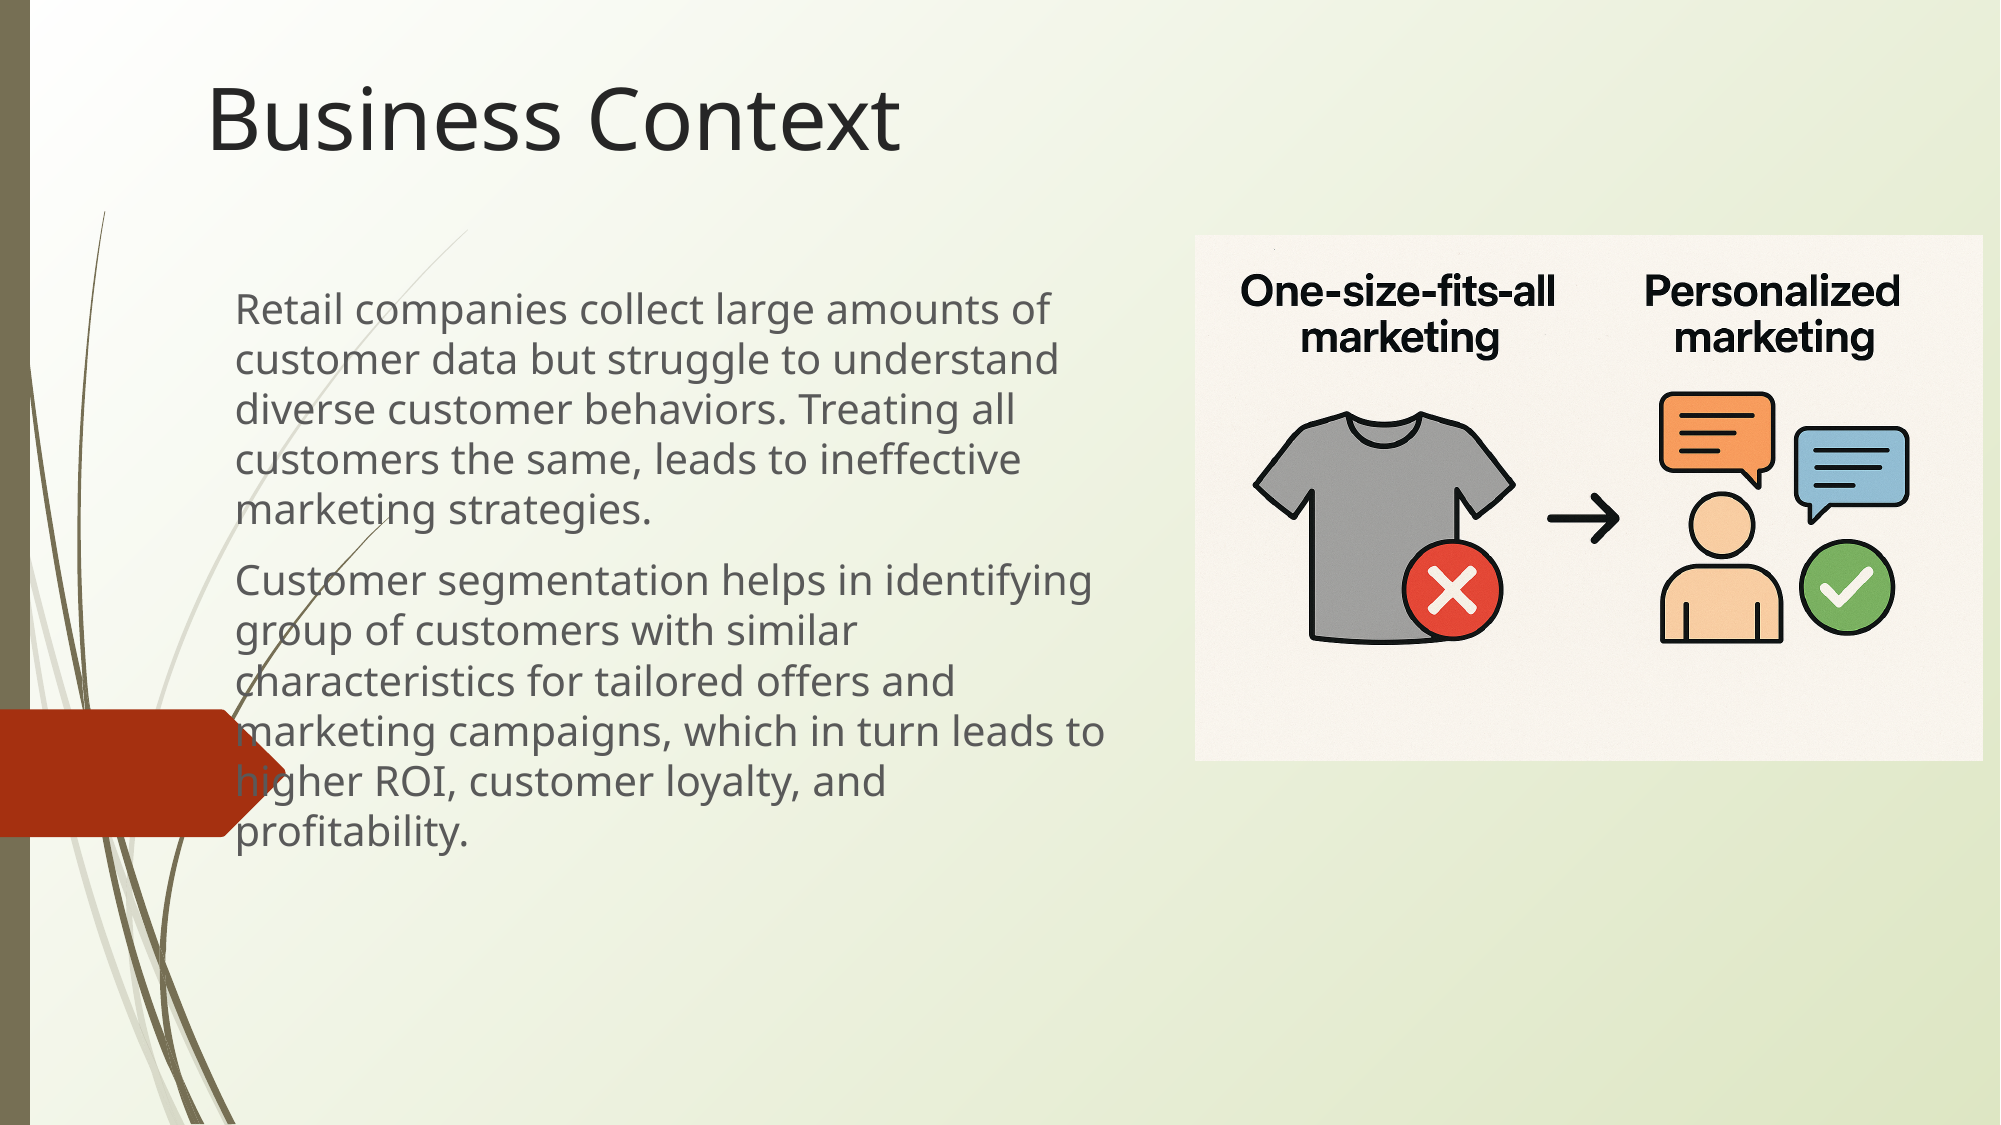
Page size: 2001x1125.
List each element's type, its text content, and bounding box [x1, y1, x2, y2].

title Business Context [190, 55, 1310, 176]
subtitle Retail companies collect large amounts of customer data but struggle to understand diverse customer behaviors. Treating all customers the same, leads to ineffective marketing strategies. Customer segmentation helps in identifying group of customers with similar characteristics for tailored offers and marketing campaigns, which in turn leads to higher ROI, customer loyalty, and profitability. [219, 204, 1141, 901]
picture [1195, 235, 1983, 761]
